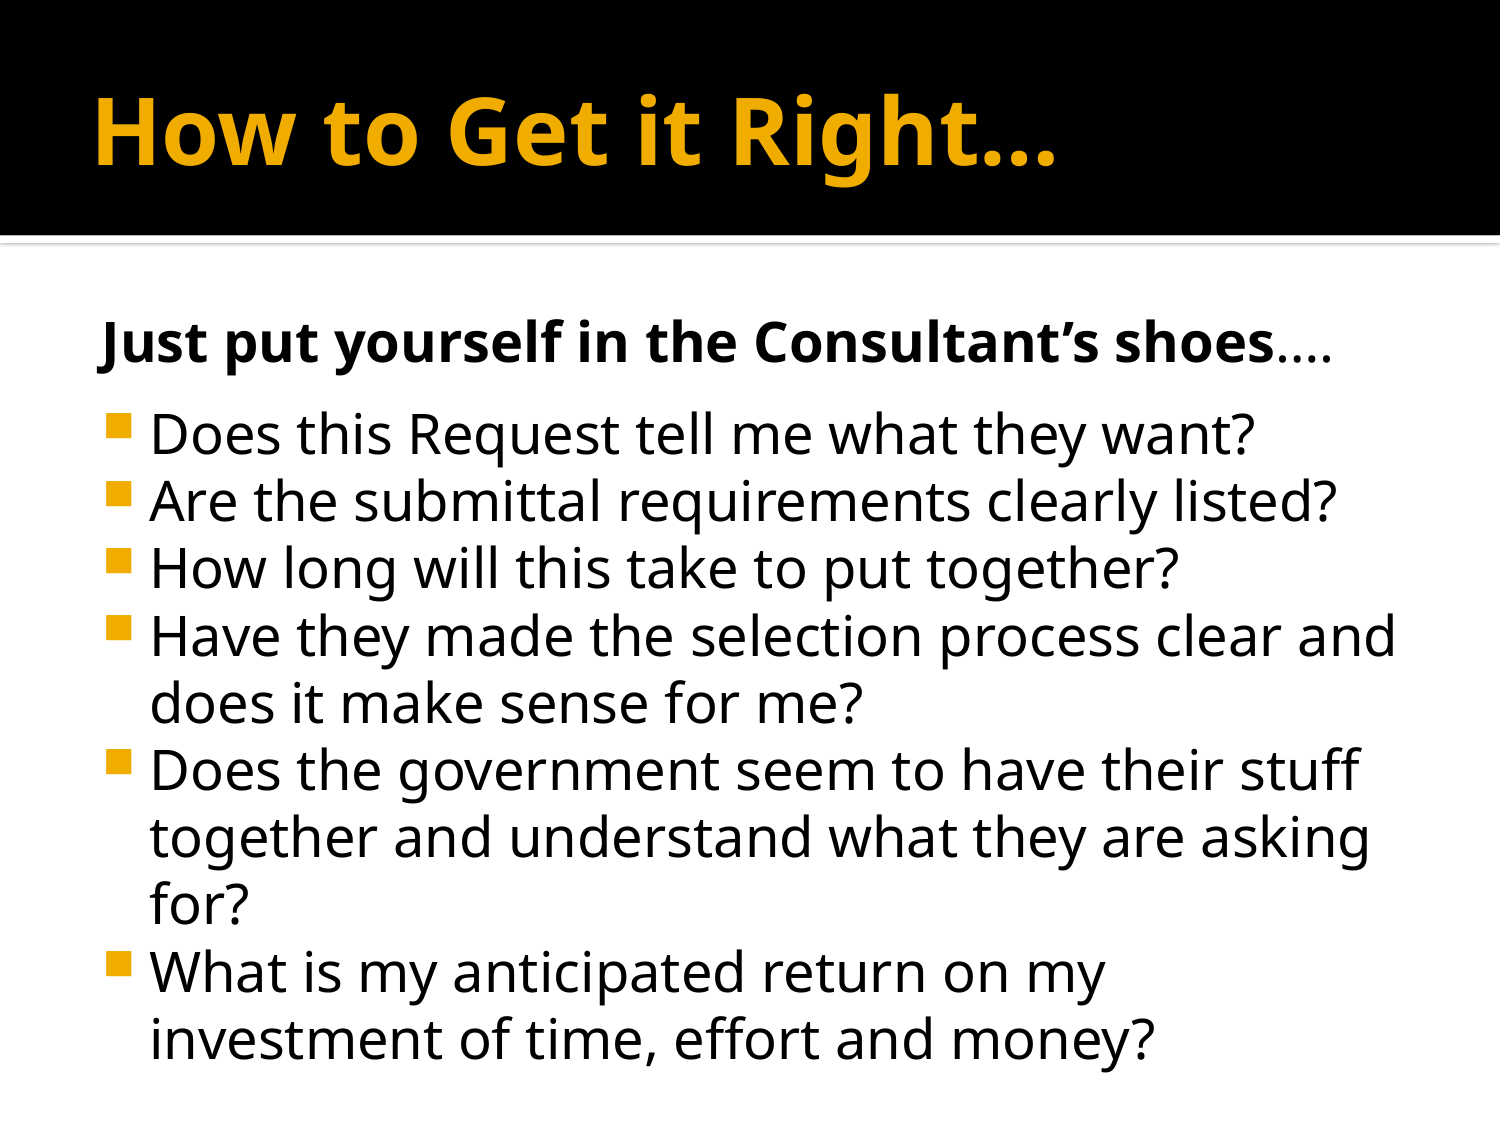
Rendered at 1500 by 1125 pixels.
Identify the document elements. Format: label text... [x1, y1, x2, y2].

title How to Get it Right… [75, 25, 1425, 231]
list Just put yourself in the Consultant’s shoes…. Does this Request tell me what they want? Are the submittal requirements clearly listed? How long will this take to put together? Have they made the selection process clear and does it make sense for me? Does the government seem to have their stuff together and understand what they are asking for? What is my anticipated return on my investment of time, effort and money? [75, 291, 1425, 1088]
